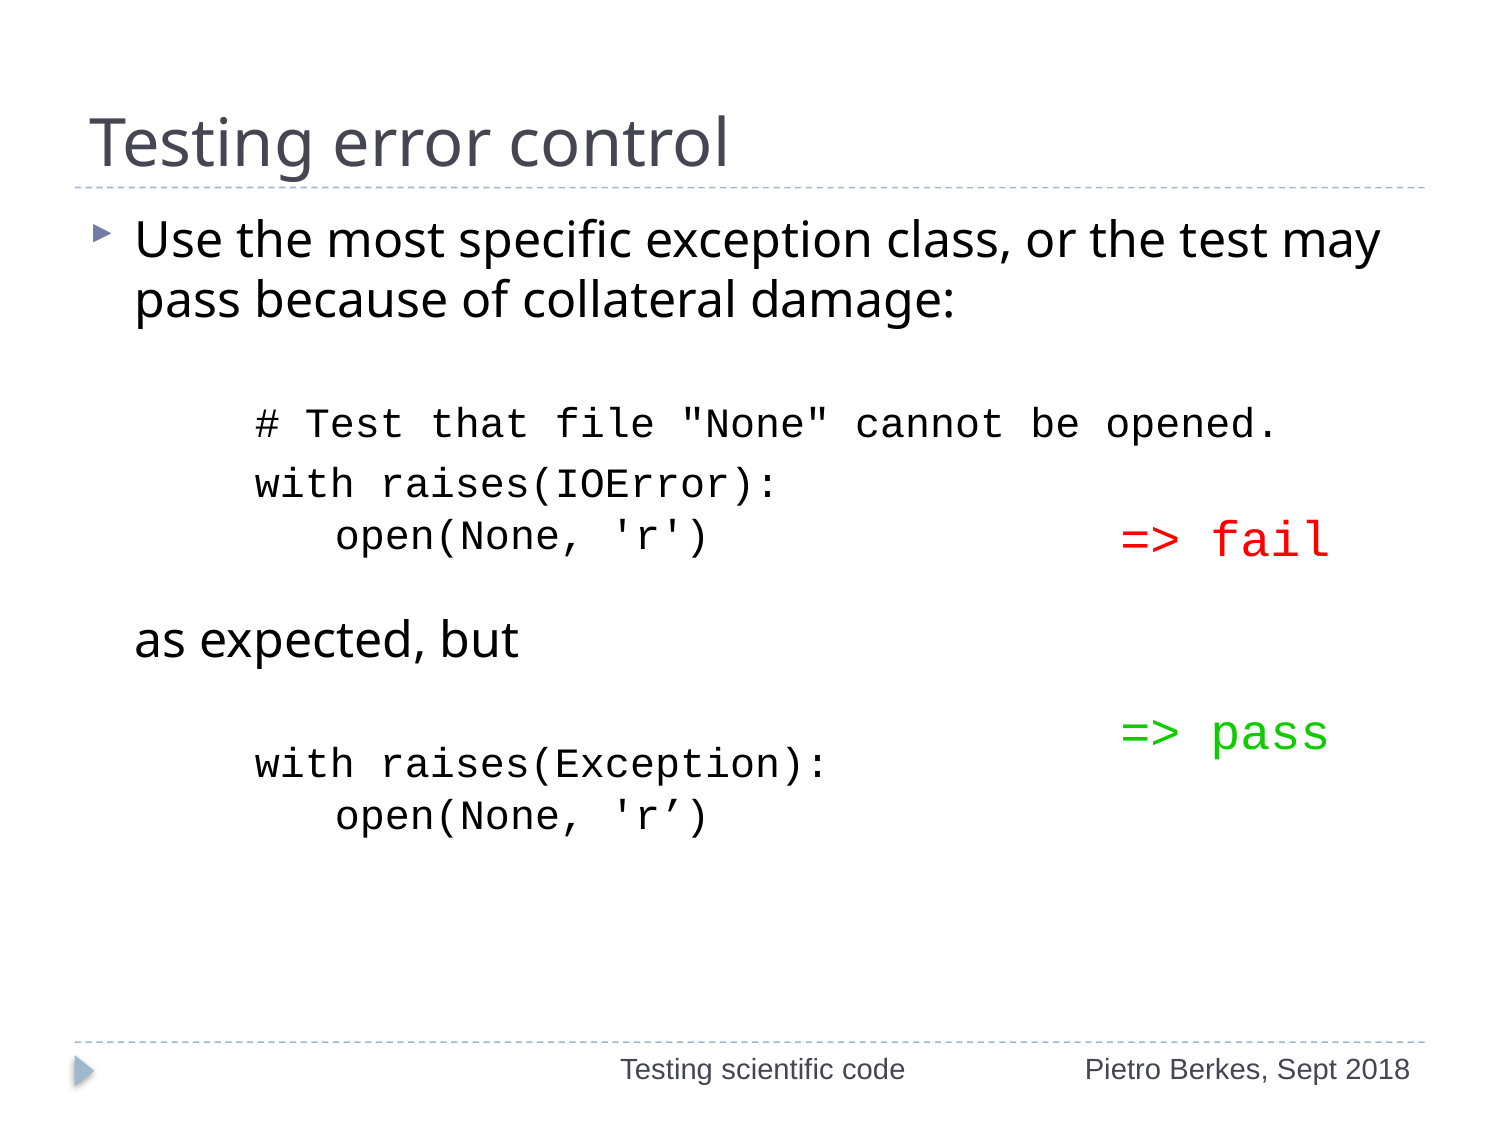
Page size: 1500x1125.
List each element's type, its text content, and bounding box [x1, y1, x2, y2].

text_box => fail [1105, 498, 1346, 574]
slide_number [1051, 1042, 1426, 1103]
footer Testing scientific code [475, 1042, 1051, 1103]
text_box => pass [1105, 692, 1346, 768]
list Use the most specific exception class, or the test may pass because of collateral damage: # Test that file "None" cannot be opened. with raises(IOError): open(None, 'r') as expected, but with raises(Exception): open(None, 'r’) [75, 200, 1425, 1010]
title Testing error control [75, 24, 1425, 188]
